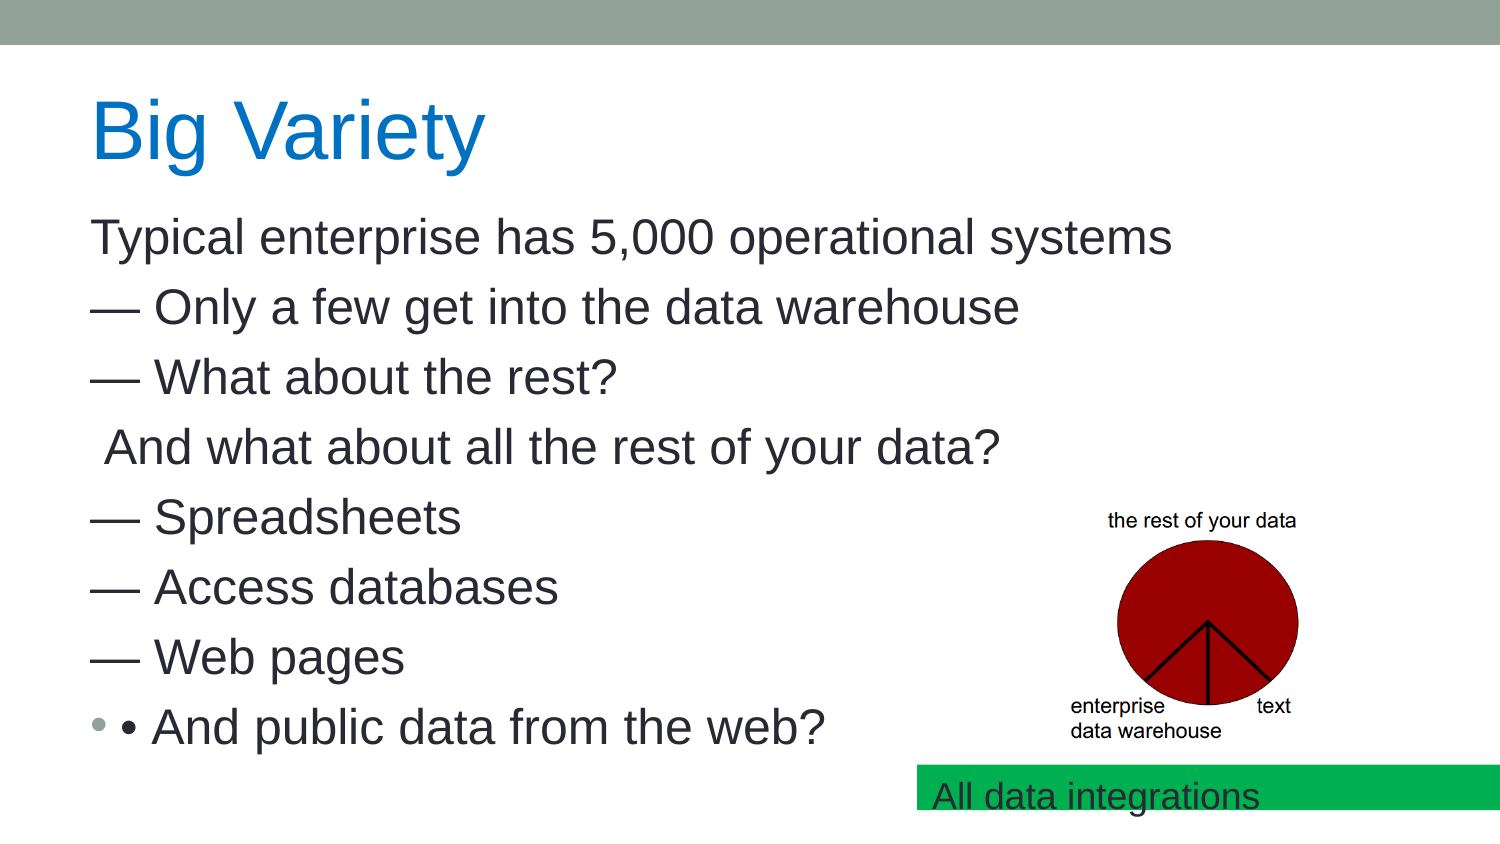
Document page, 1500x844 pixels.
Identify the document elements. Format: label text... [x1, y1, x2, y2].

picture [1054, 491, 1363, 769]
title Big Variety [75, 65, 1425, 188]
list Typical enterprise has 5,000 operational systems — Only a few get into the data warehouse — What about the rest? And what about all the rest of your data? — Spreadsheets — Access databases — Web pages • And public data from the web? [75, 196, 1425, 797]
text_box All data integrations [917, 764, 1500, 811]
